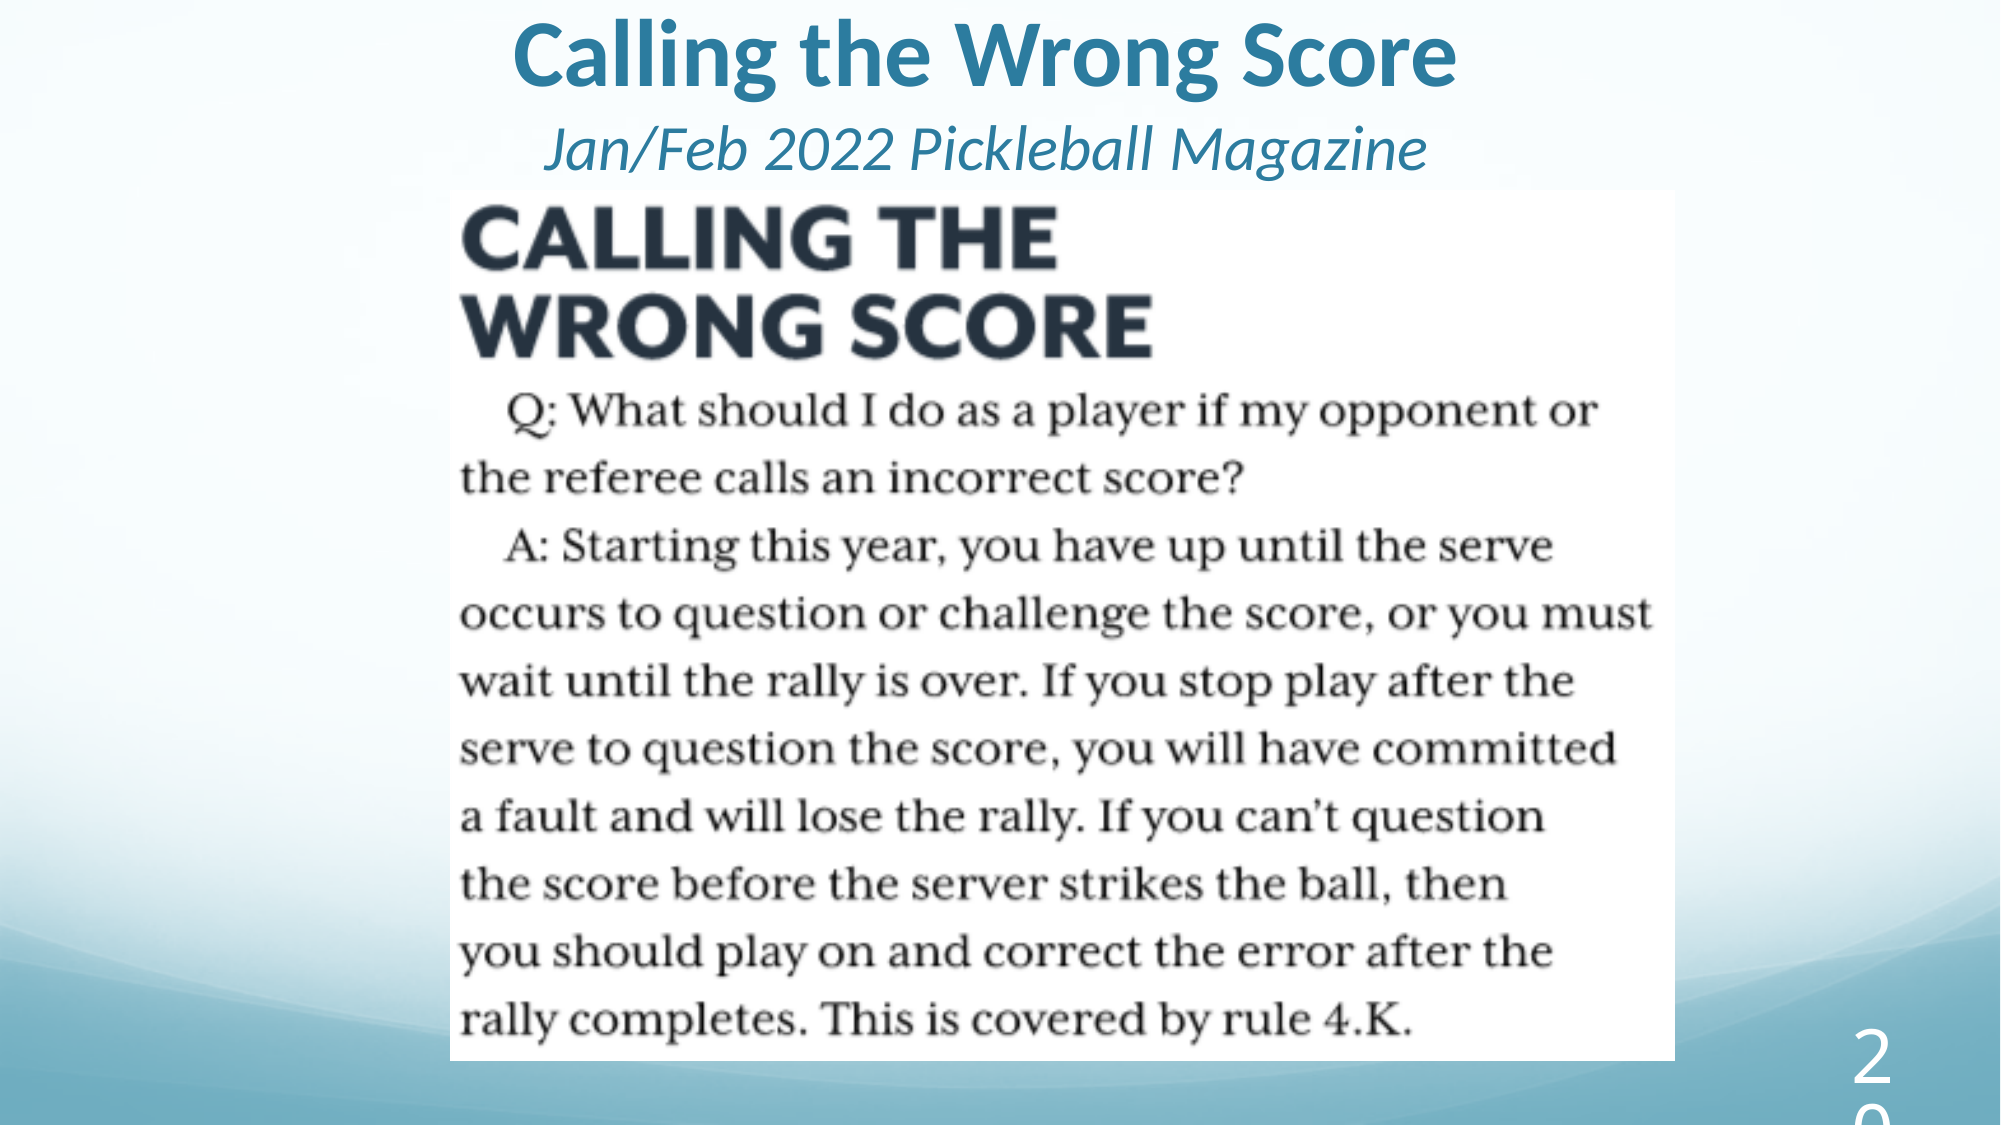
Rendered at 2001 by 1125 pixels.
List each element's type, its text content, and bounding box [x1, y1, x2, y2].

picture [0, 0, 2001, 1125]
title Calling the Wrong Score Jan/Feb 2022 Pickleball Magazine [107, 0, 1866, 191]
slide_number 20 [1843, 725, 1945, 1125]
